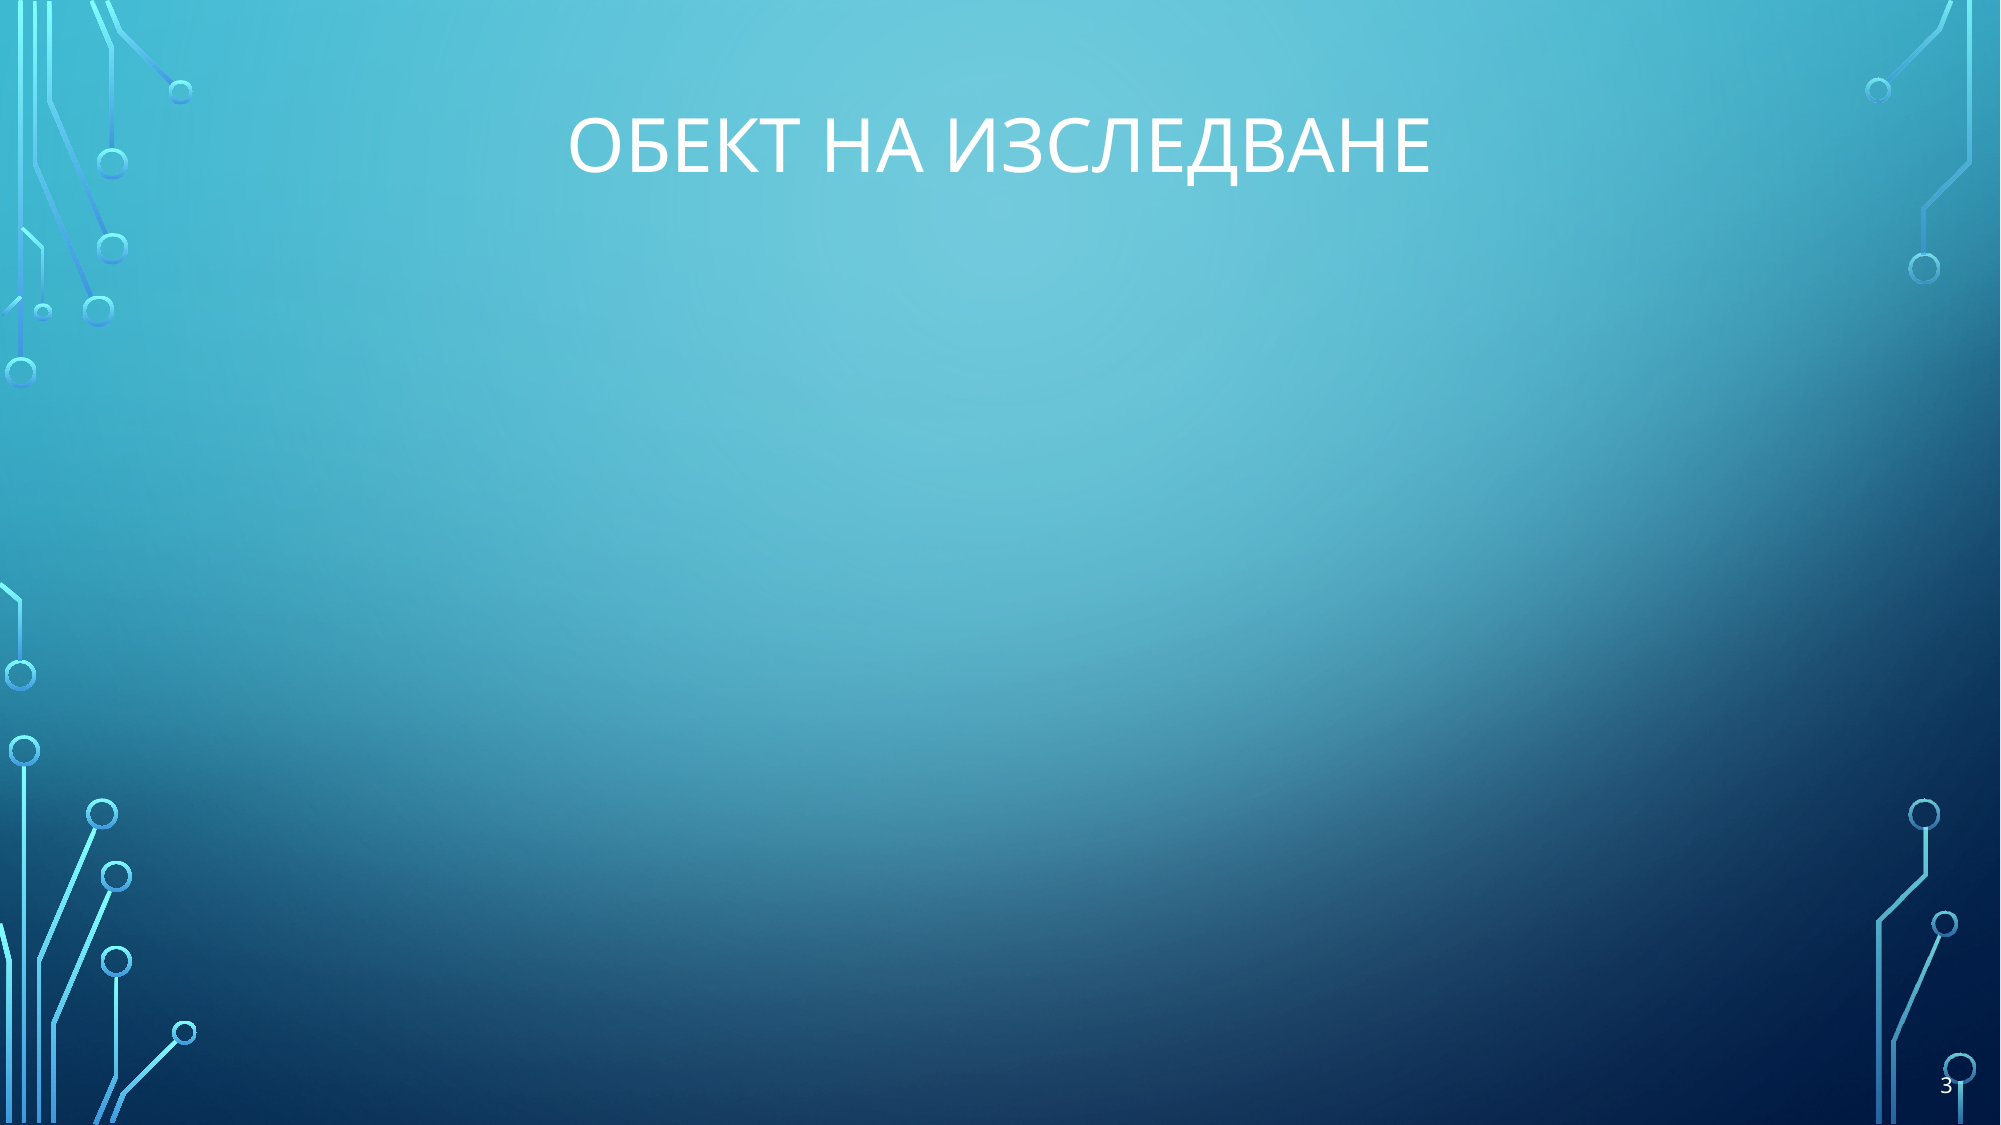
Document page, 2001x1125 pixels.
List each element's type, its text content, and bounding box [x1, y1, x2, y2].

title Обект на изследване [187, 27, 1813, 270]
text_box [1040, 360, 2000, 1125]
